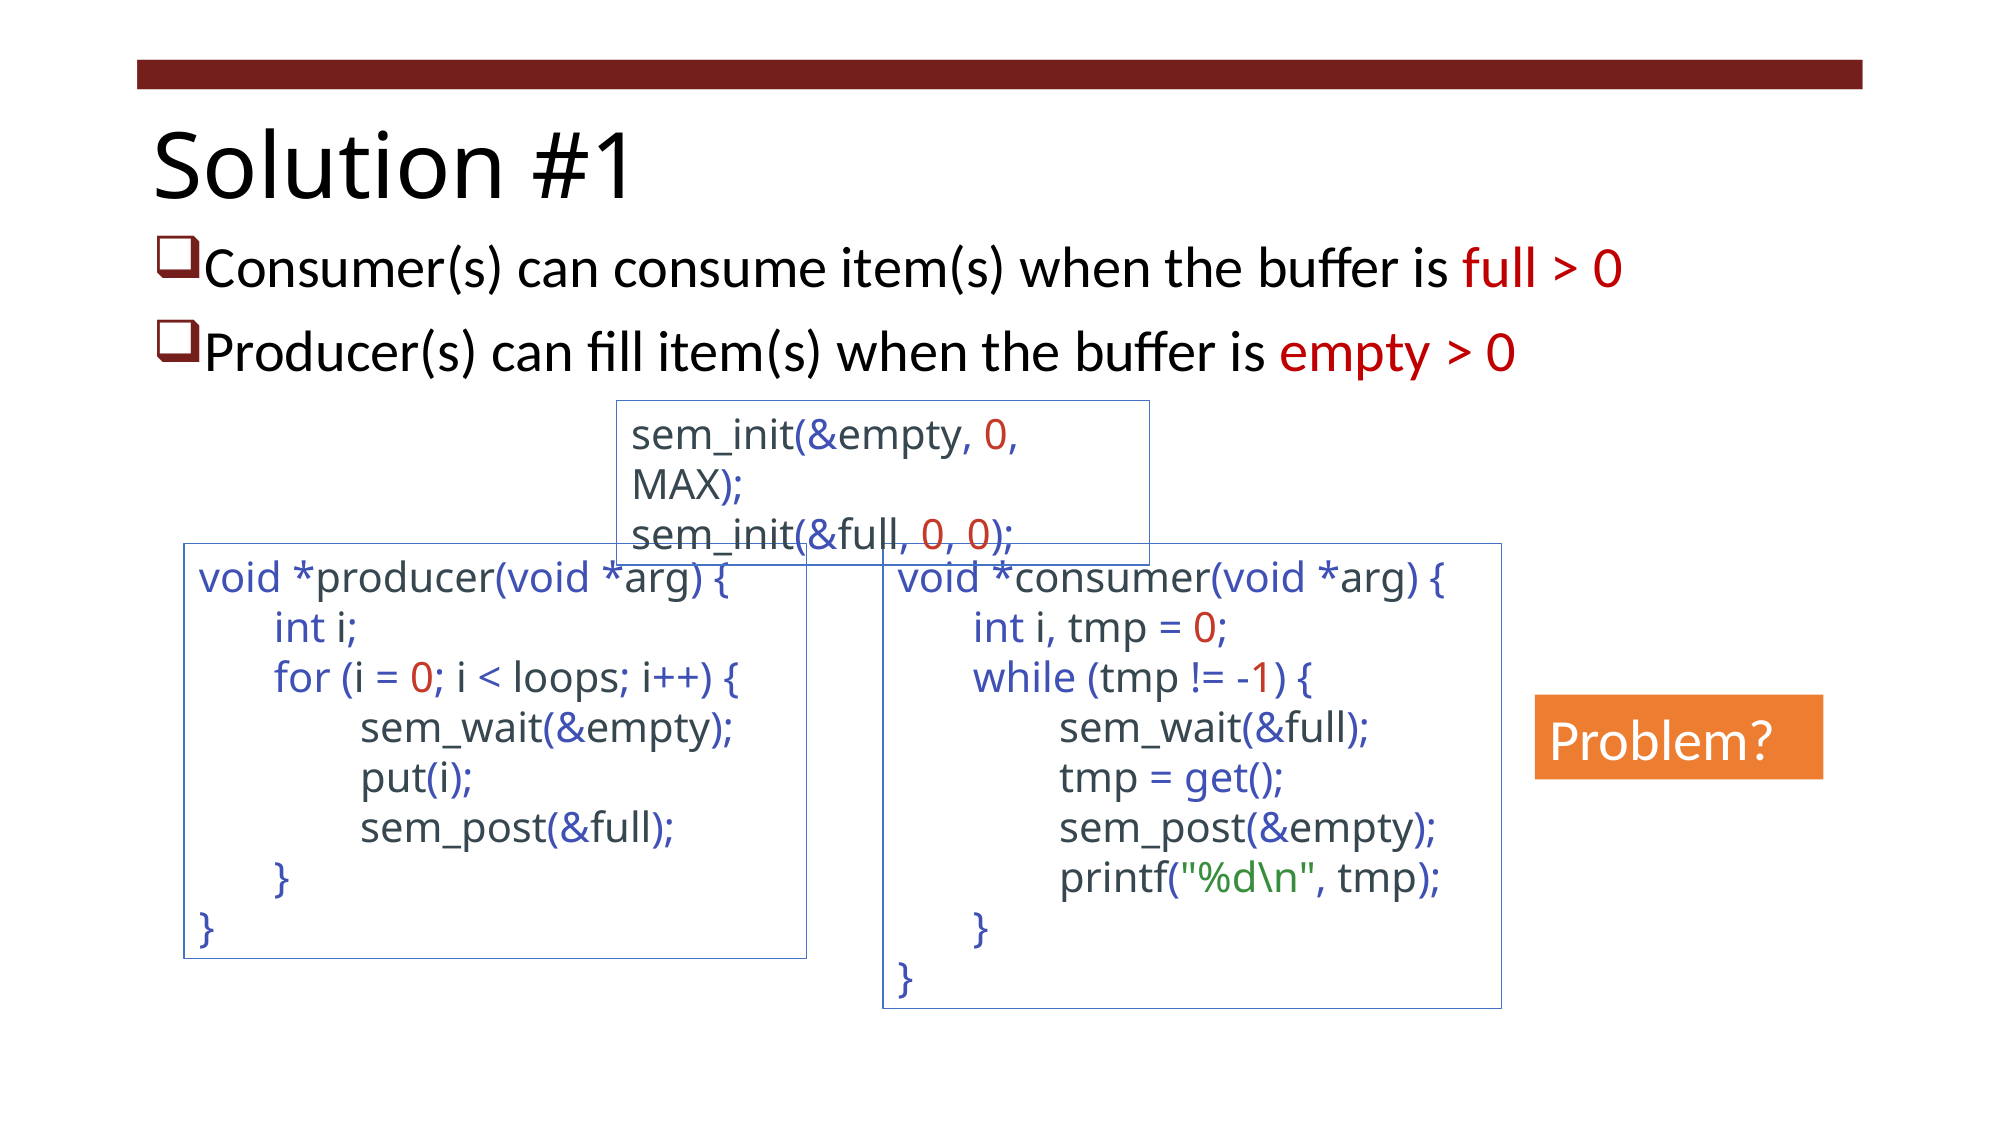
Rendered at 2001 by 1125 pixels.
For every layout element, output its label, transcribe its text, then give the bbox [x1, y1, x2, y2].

text_box void *consumer(void *arg) { int i, tmp = 0; while (tmp != -1) { sem_wait(&full); tmp = get(); sem_post(&empty); printf("%d\n", tmp); } } [882, 543, 1502, 1009]
text_box void *producer(void *arg) { int i; for (i = 0; i < loops; i++) { sem_wait(&empty); put(i); sem_post(&full); } } [183, 543, 807, 959]
title Solution #1 [137, 59, 1863, 229]
text_box Problem? [1534, 694, 1824, 780]
list Consumer(s) can consume item(s) when the buffer is full > 0 Producer(s) can fill item(s) when the buffer is empty > 0 [137, 229, 1863, 1033]
text_box sem_init(&empty, 0, MAX); sem_init(&full, 0, 0); [616, 400, 1150, 566]
